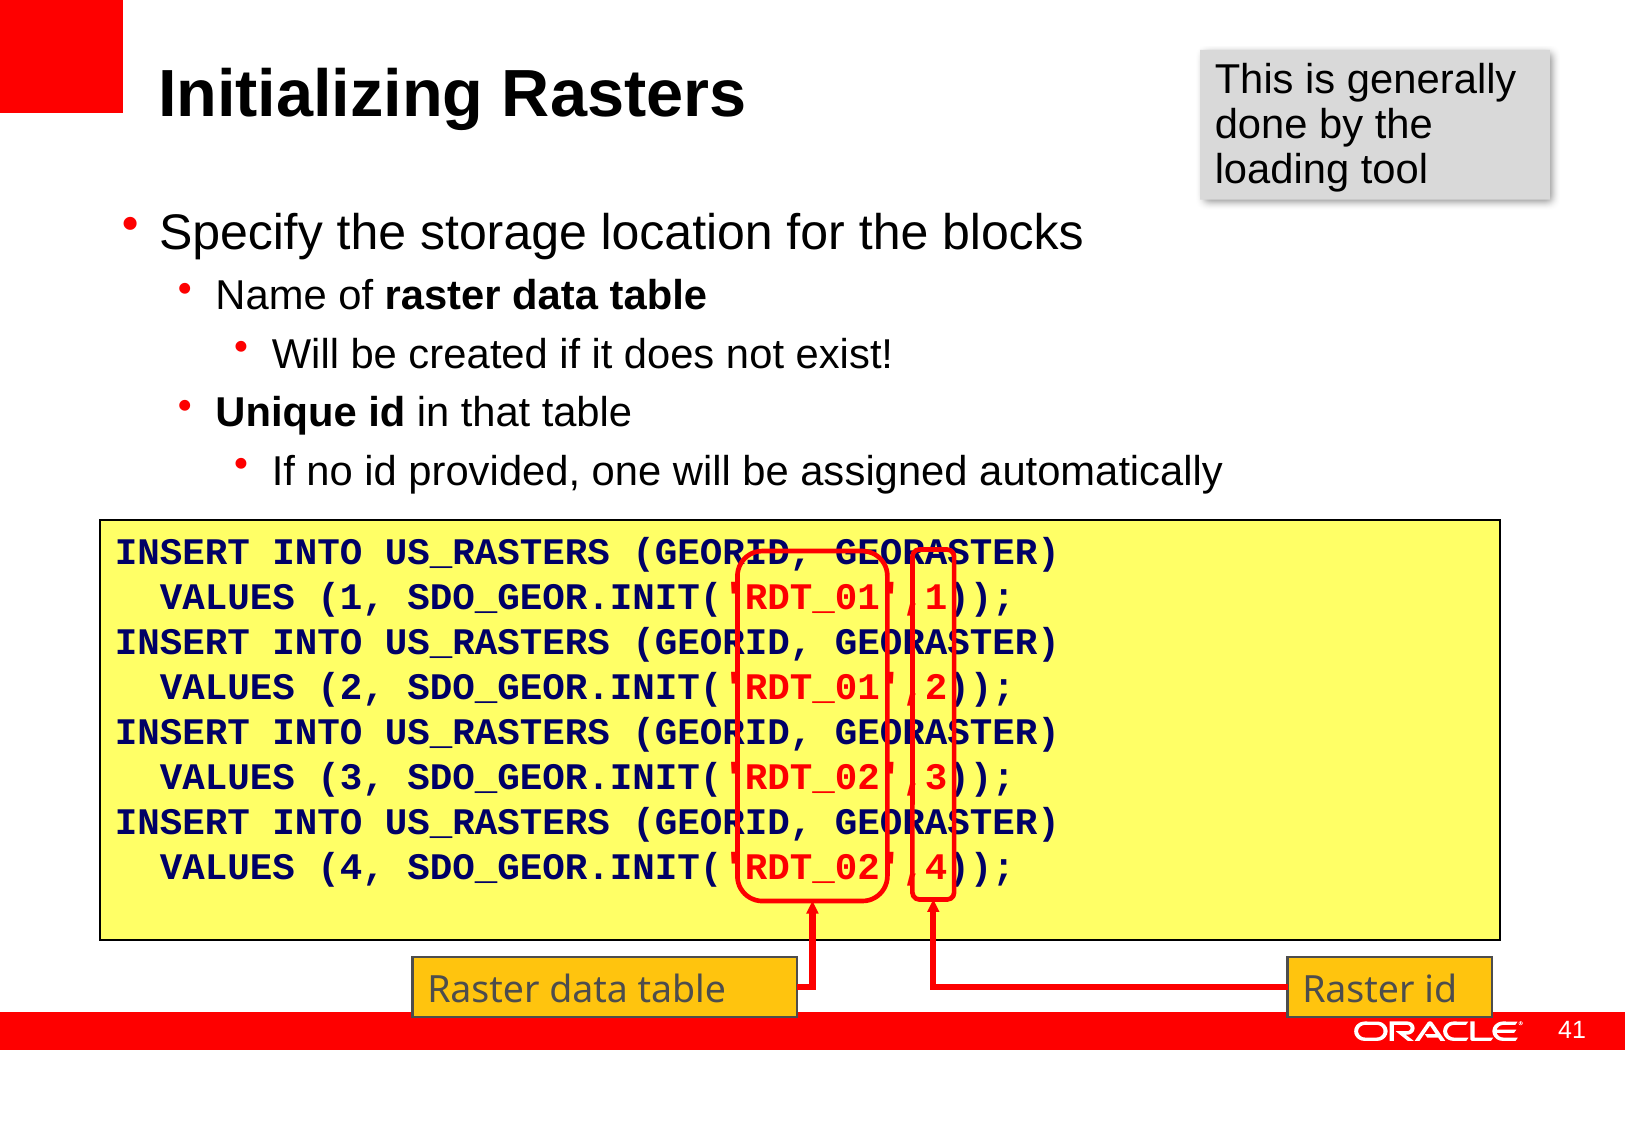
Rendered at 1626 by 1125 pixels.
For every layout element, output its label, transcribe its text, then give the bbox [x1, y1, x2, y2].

text_box Raster id [1287, 957, 1492, 1017]
text_box [912, 549, 955, 900]
list Specify the storage location for the blocks Name of raster data table Will be created if it does not exist! Unique id in that table If no id provided, one will be assigned automatically [121, 199, 1462, 519]
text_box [796, 900, 813, 989]
picture [0, 1012, 1625, 1050]
picture [0, 0, 123, 113]
text_box This is generally done by the loading tool [1200, 49, 1550, 200]
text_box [933, 899, 1288, 989]
text_box INSERT INTO US_RASTERS (GEORID, GEORASTER) VALUES (1, SDO_GEOR.INIT('RDT_01',1)); INSERT INTO US_RASTERS (GEORID, GEORASTER) VALUES (2, SDO_GEOR.INIT('RDT_01',2)); INSERT INTO US_RASTERS (GEORID, GEORASTER) VALUES (3, SDO_GEOR.INIT('RDT_02',3)); INSERT INTO US_RASTERS (GEORID, GEORASTER) VALUES (4, SDO_GEOR.INIT('RDT_02',4)); [99, 519, 1500, 940]
title Initializing Rasters [157, 49, 1200, 199]
text_box [737, 551, 888, 902]
text_box Raster data table [412, 957, 797, 1017]
